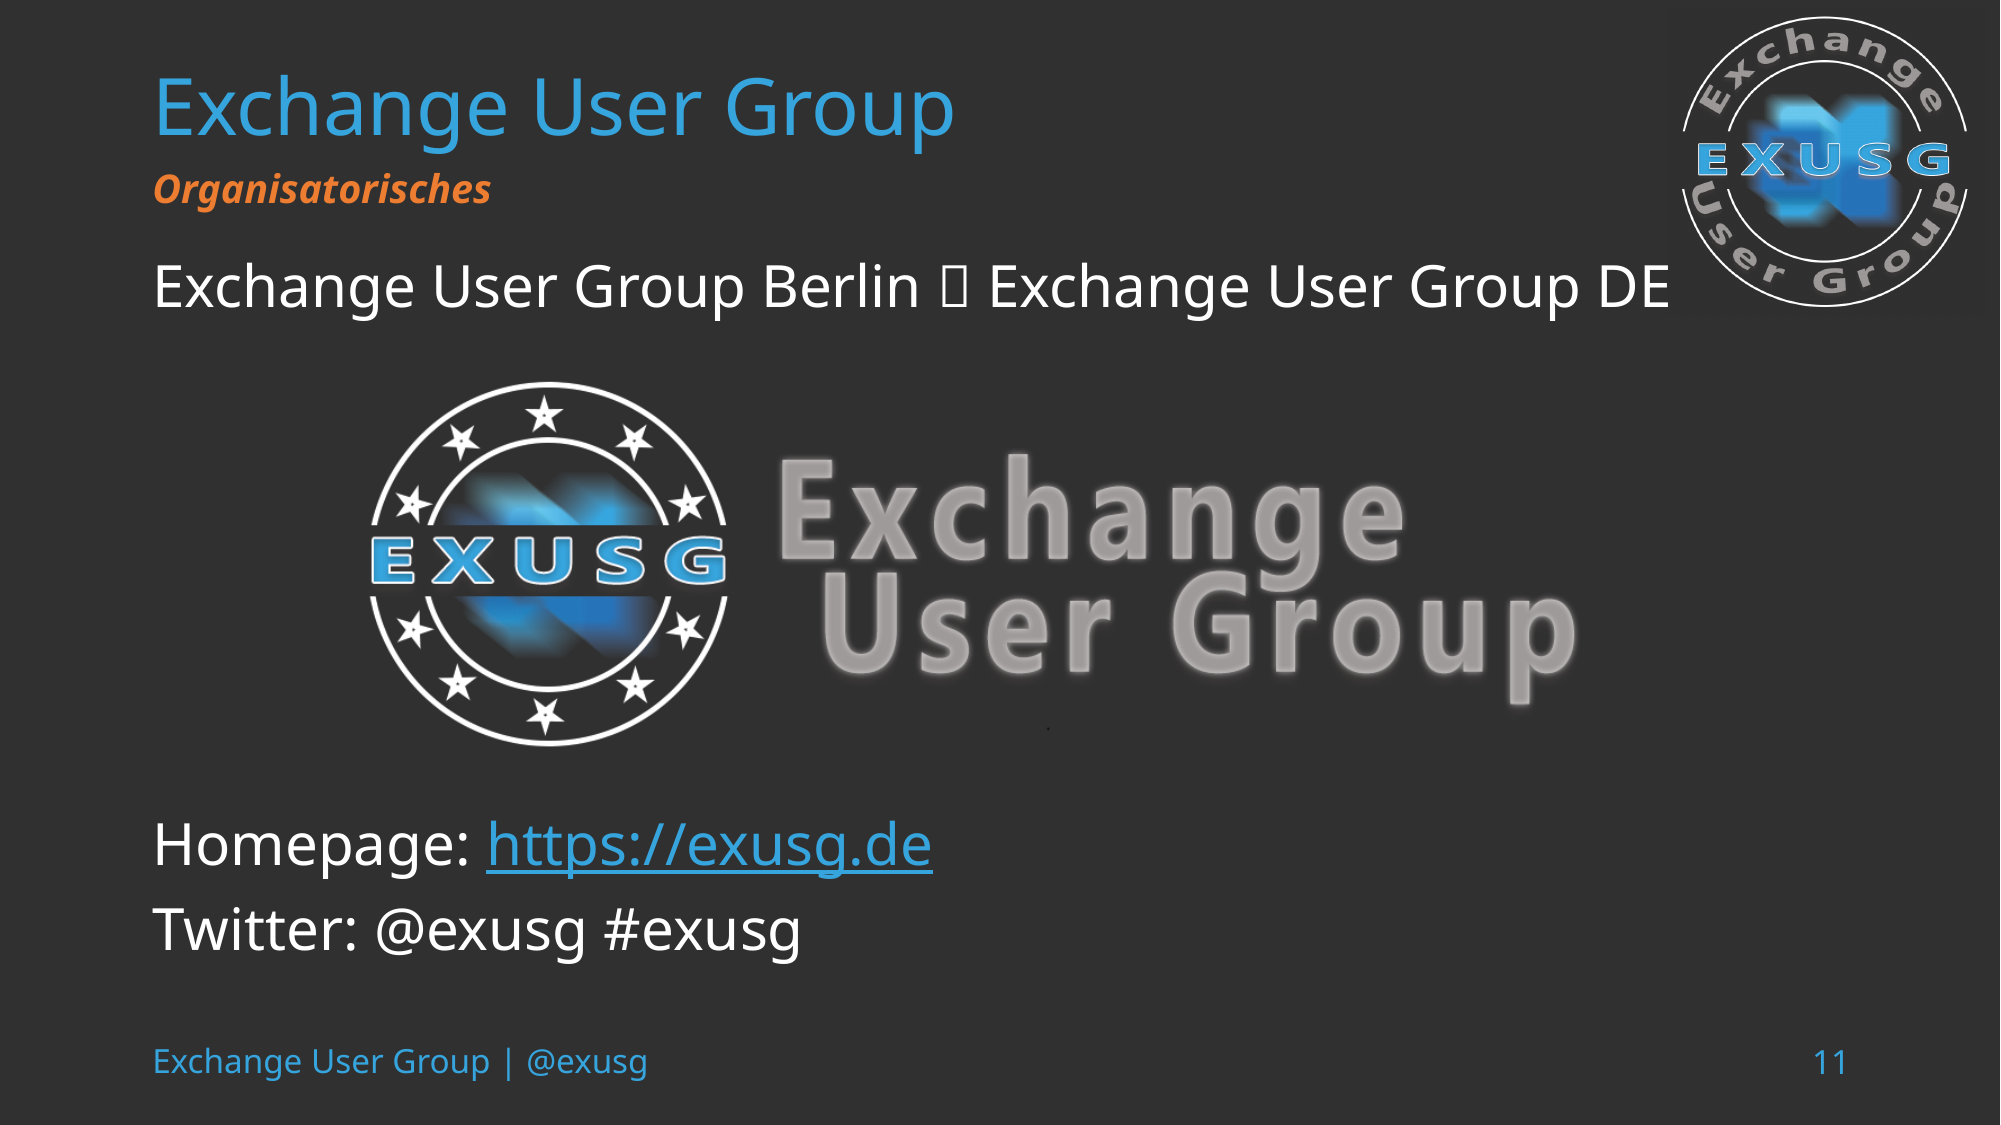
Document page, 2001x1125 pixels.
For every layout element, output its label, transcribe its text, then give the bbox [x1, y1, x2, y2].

list Exchange User Group Berlin  Exchange User Group DE Homepage: https://exusg.de Twitter: @exusg #exusg [137, 249, 1863, 1014]
title Exchange User Group [137, 59, 1666, 161]
picture [1665, 5, 1986, 316]
picture [258, 356, 1698, 769]
list Organisatorisches [137, 162, 1584, 224]
